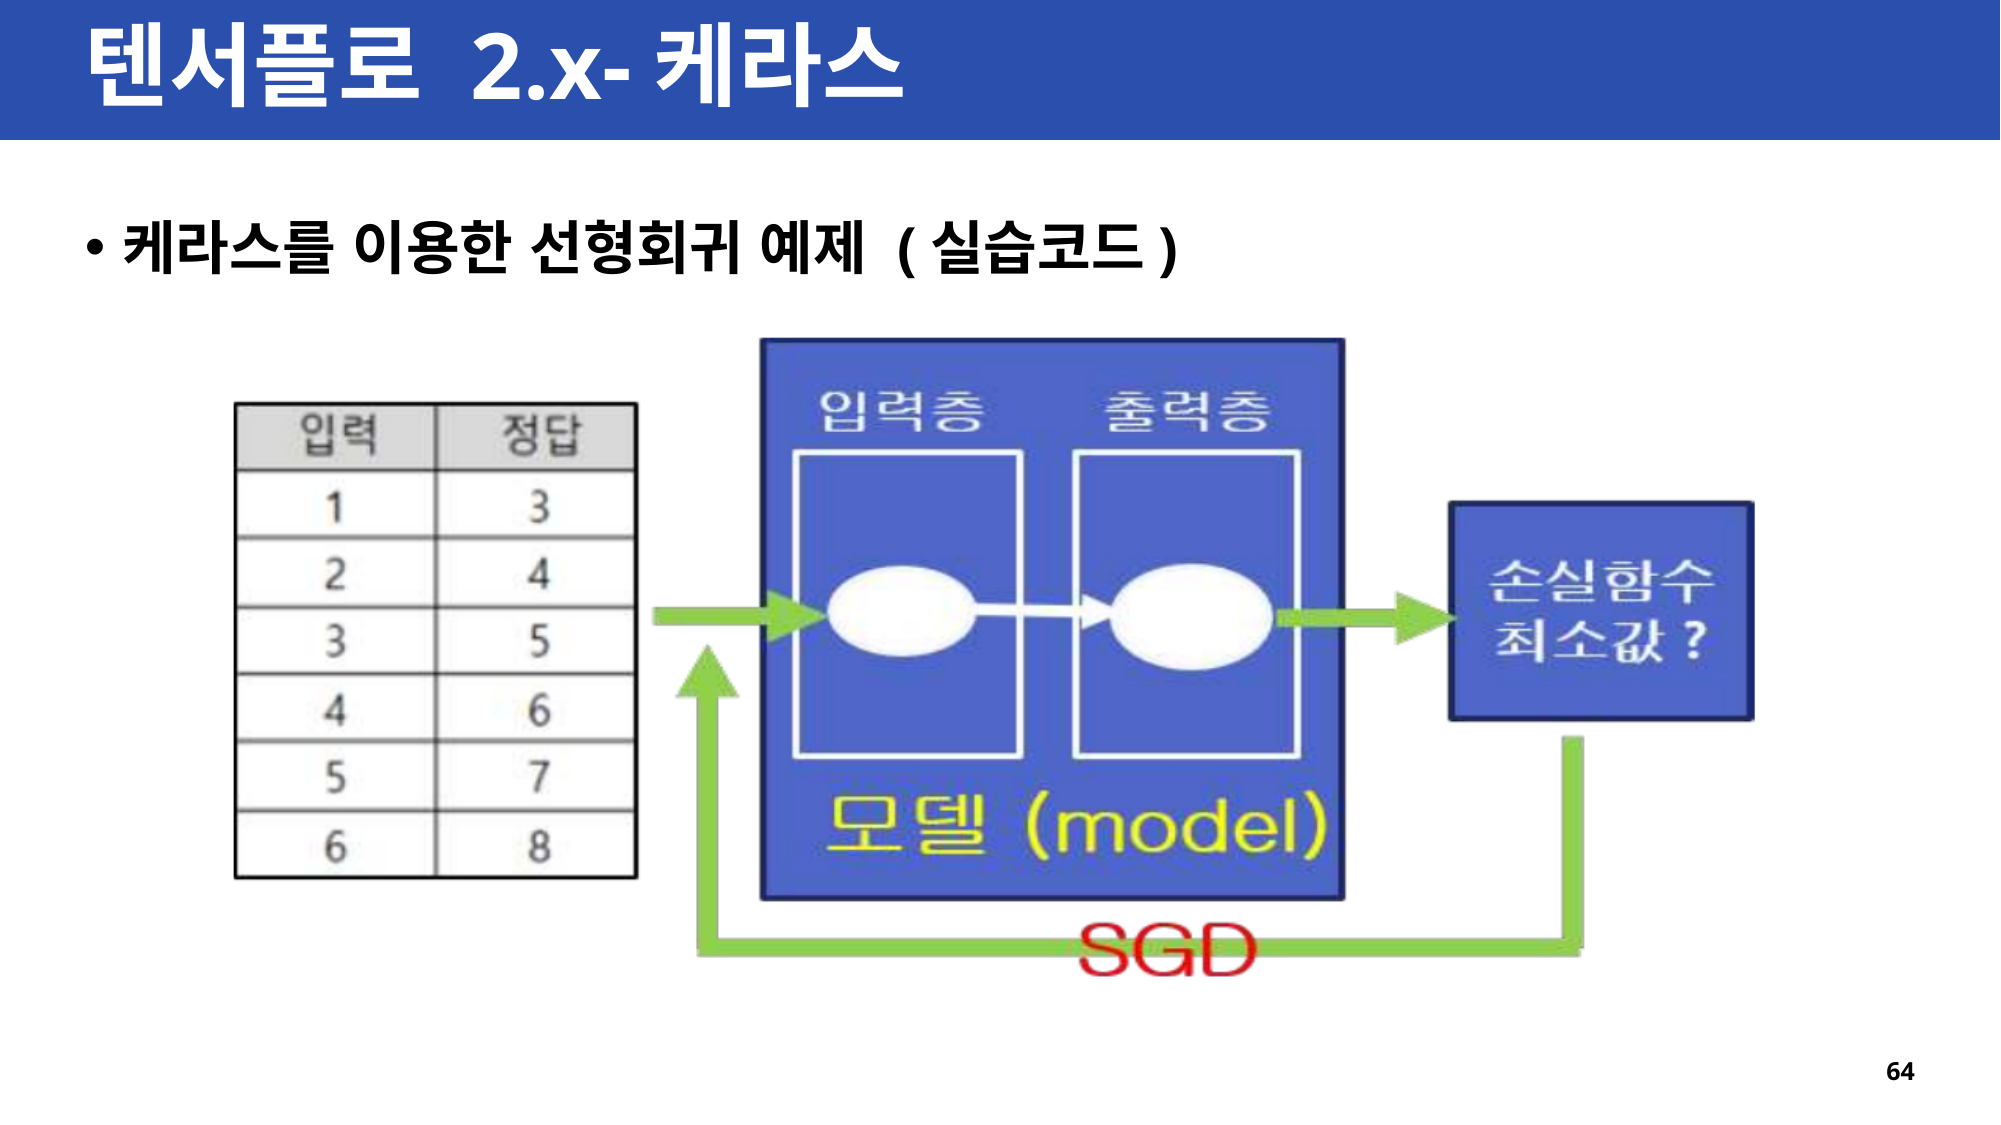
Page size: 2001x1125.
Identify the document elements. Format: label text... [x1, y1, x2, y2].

title 텐서플로 2.x-케라스 [69, 7, 1823, 133]
picture [209, 324, 1791, 983]
slide_number 64 [1412, 1042, 1930, 1103]
list 케라스를 이용한 선형회귀 예제 (실습코드) [69, 168, 1930, 1019]
